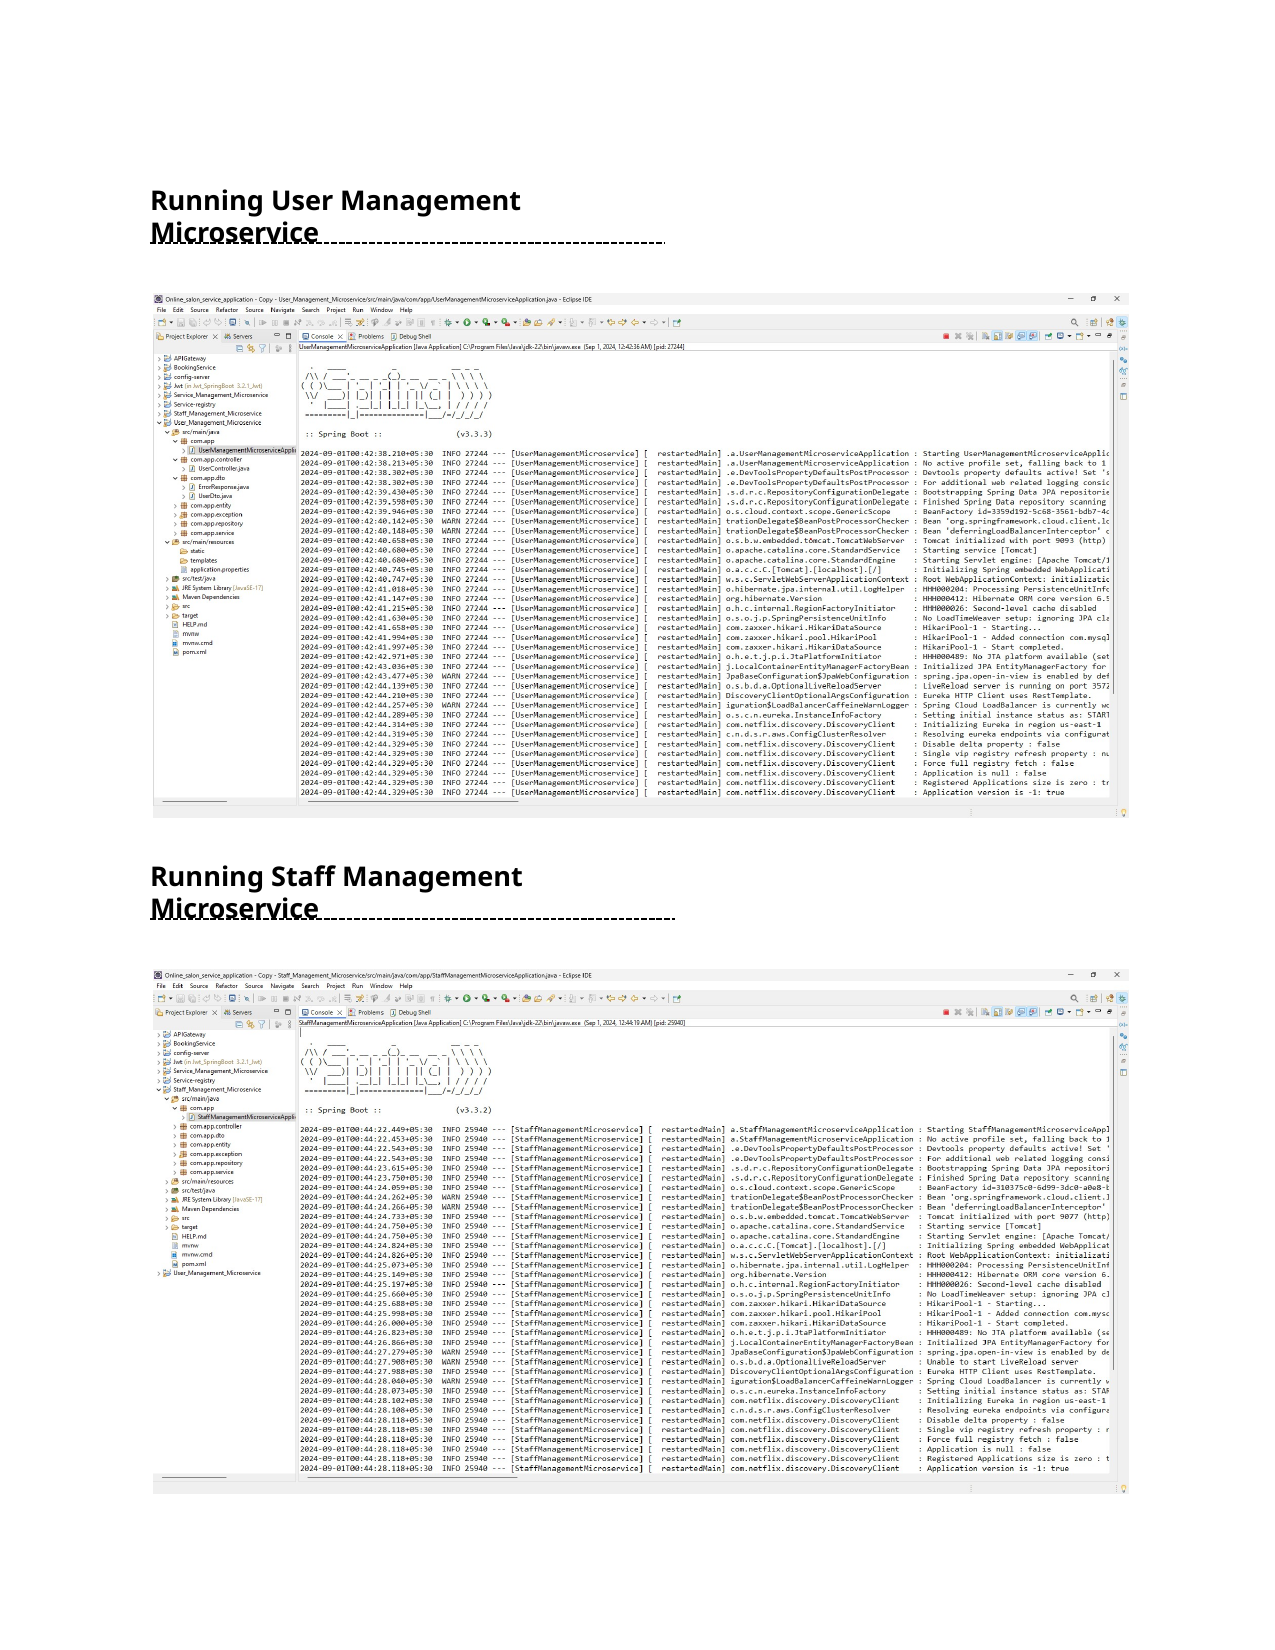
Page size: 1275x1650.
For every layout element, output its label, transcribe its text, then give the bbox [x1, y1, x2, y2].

picture [152, 969, 1129, 1494]
text_box Running Staff Management Microservice [147, 857, 682, 925]
picture [152, 293, 1129, 818]
text_box Running User Management Microservice [147, 181, 670, 248]
